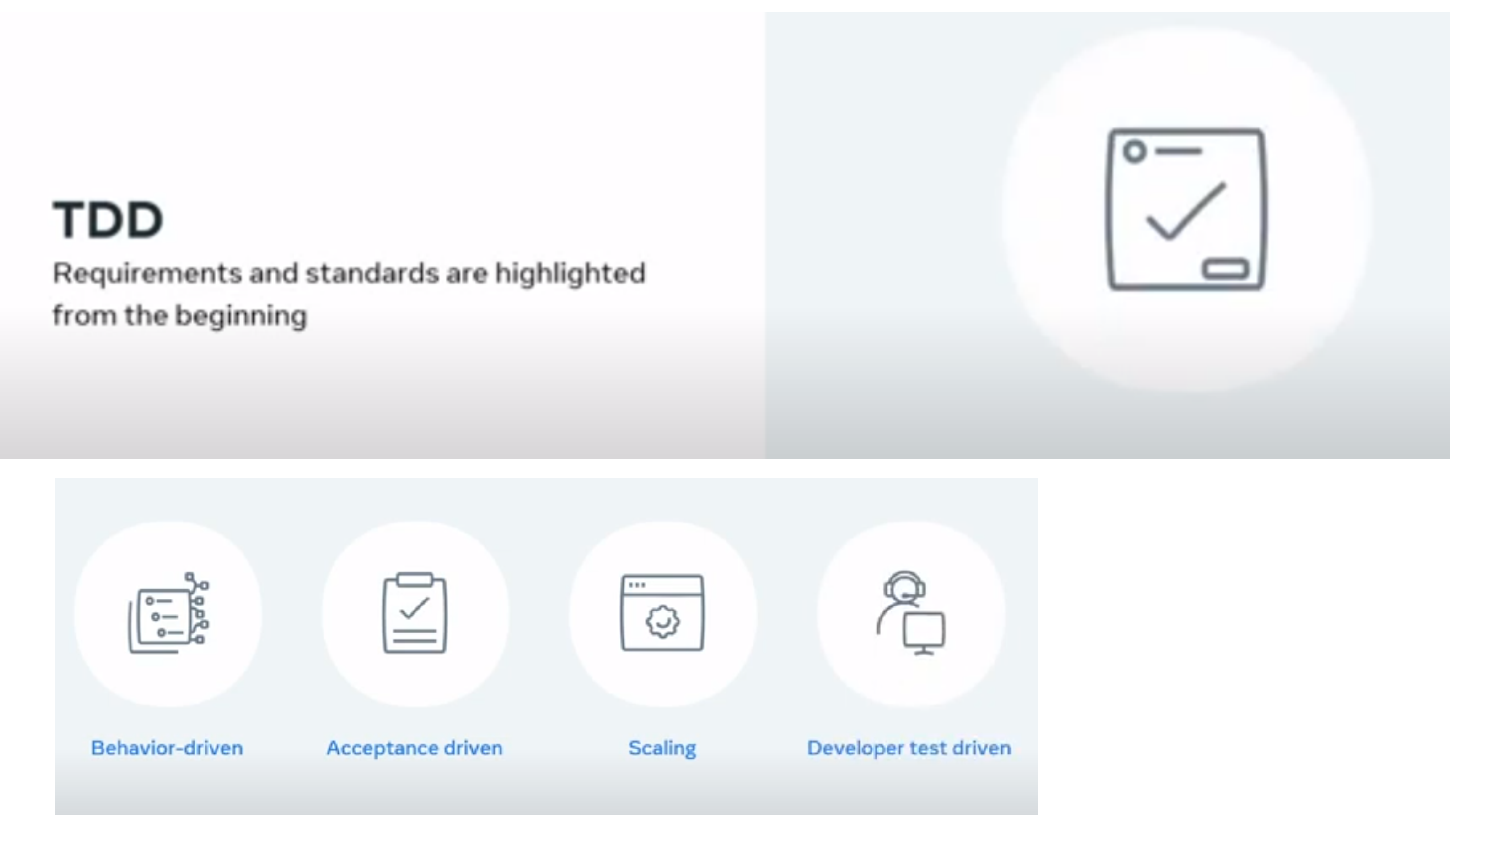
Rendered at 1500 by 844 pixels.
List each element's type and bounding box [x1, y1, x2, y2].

picture [0, 11, 1451, 459]
picture [54, 478, 1038, 815]
